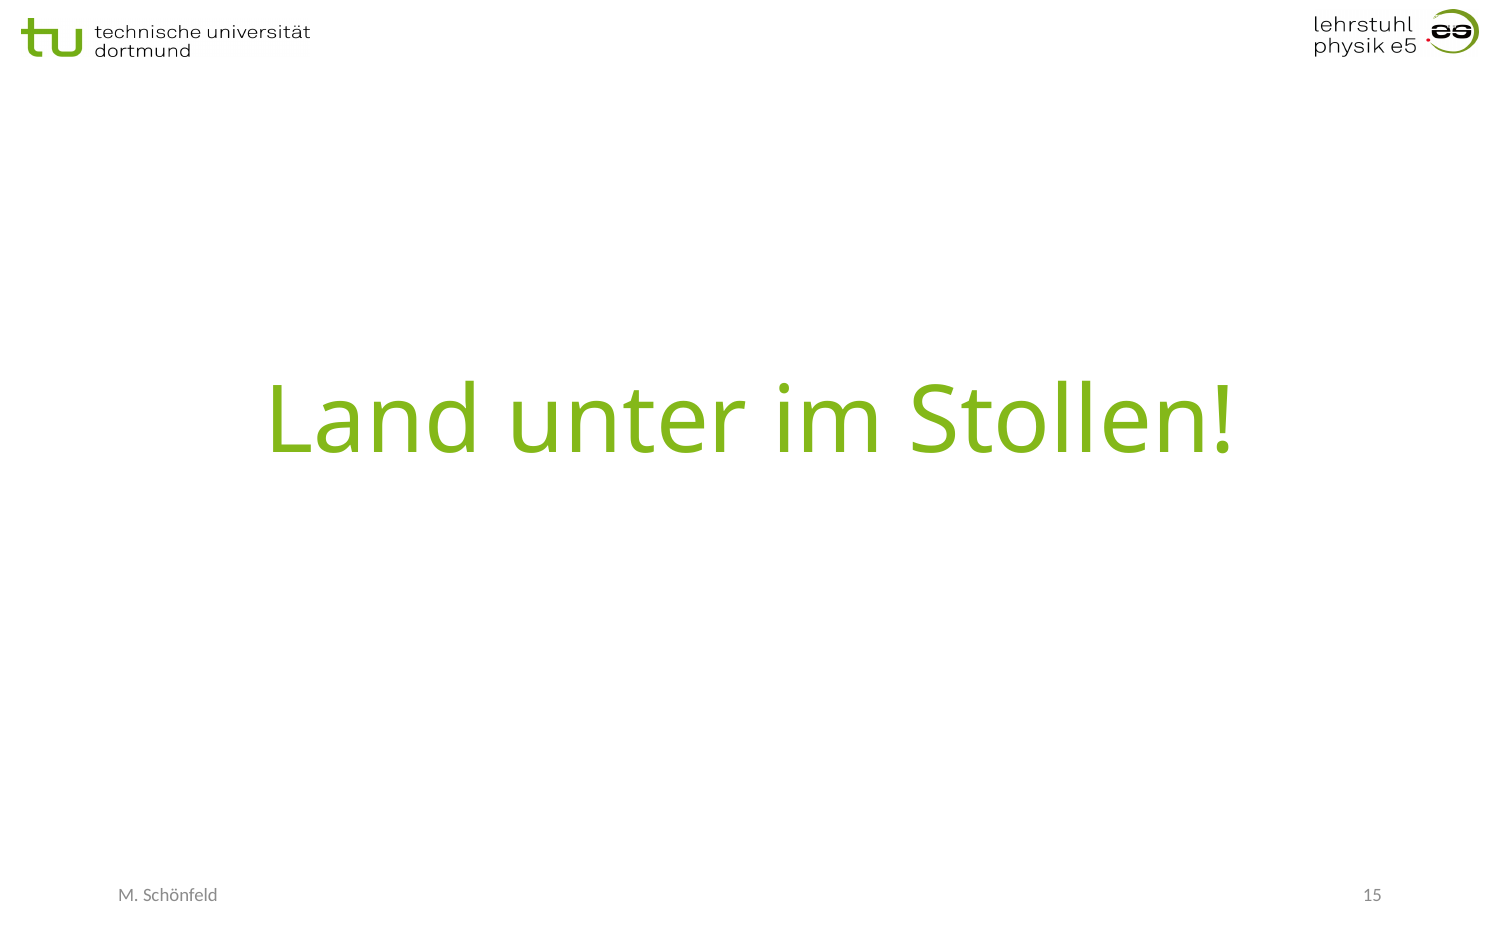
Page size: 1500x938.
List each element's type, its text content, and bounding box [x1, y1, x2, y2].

slide_number M. Schönfeld [103, 868, 441, 919]
slide_number 15 [1059, 868, 1397, 919]
picture [1315, 9, 1479, 57]
title Land unter im Stollen! [187, 153, 1313, 480]
picture [21, 18, 310, 57]
